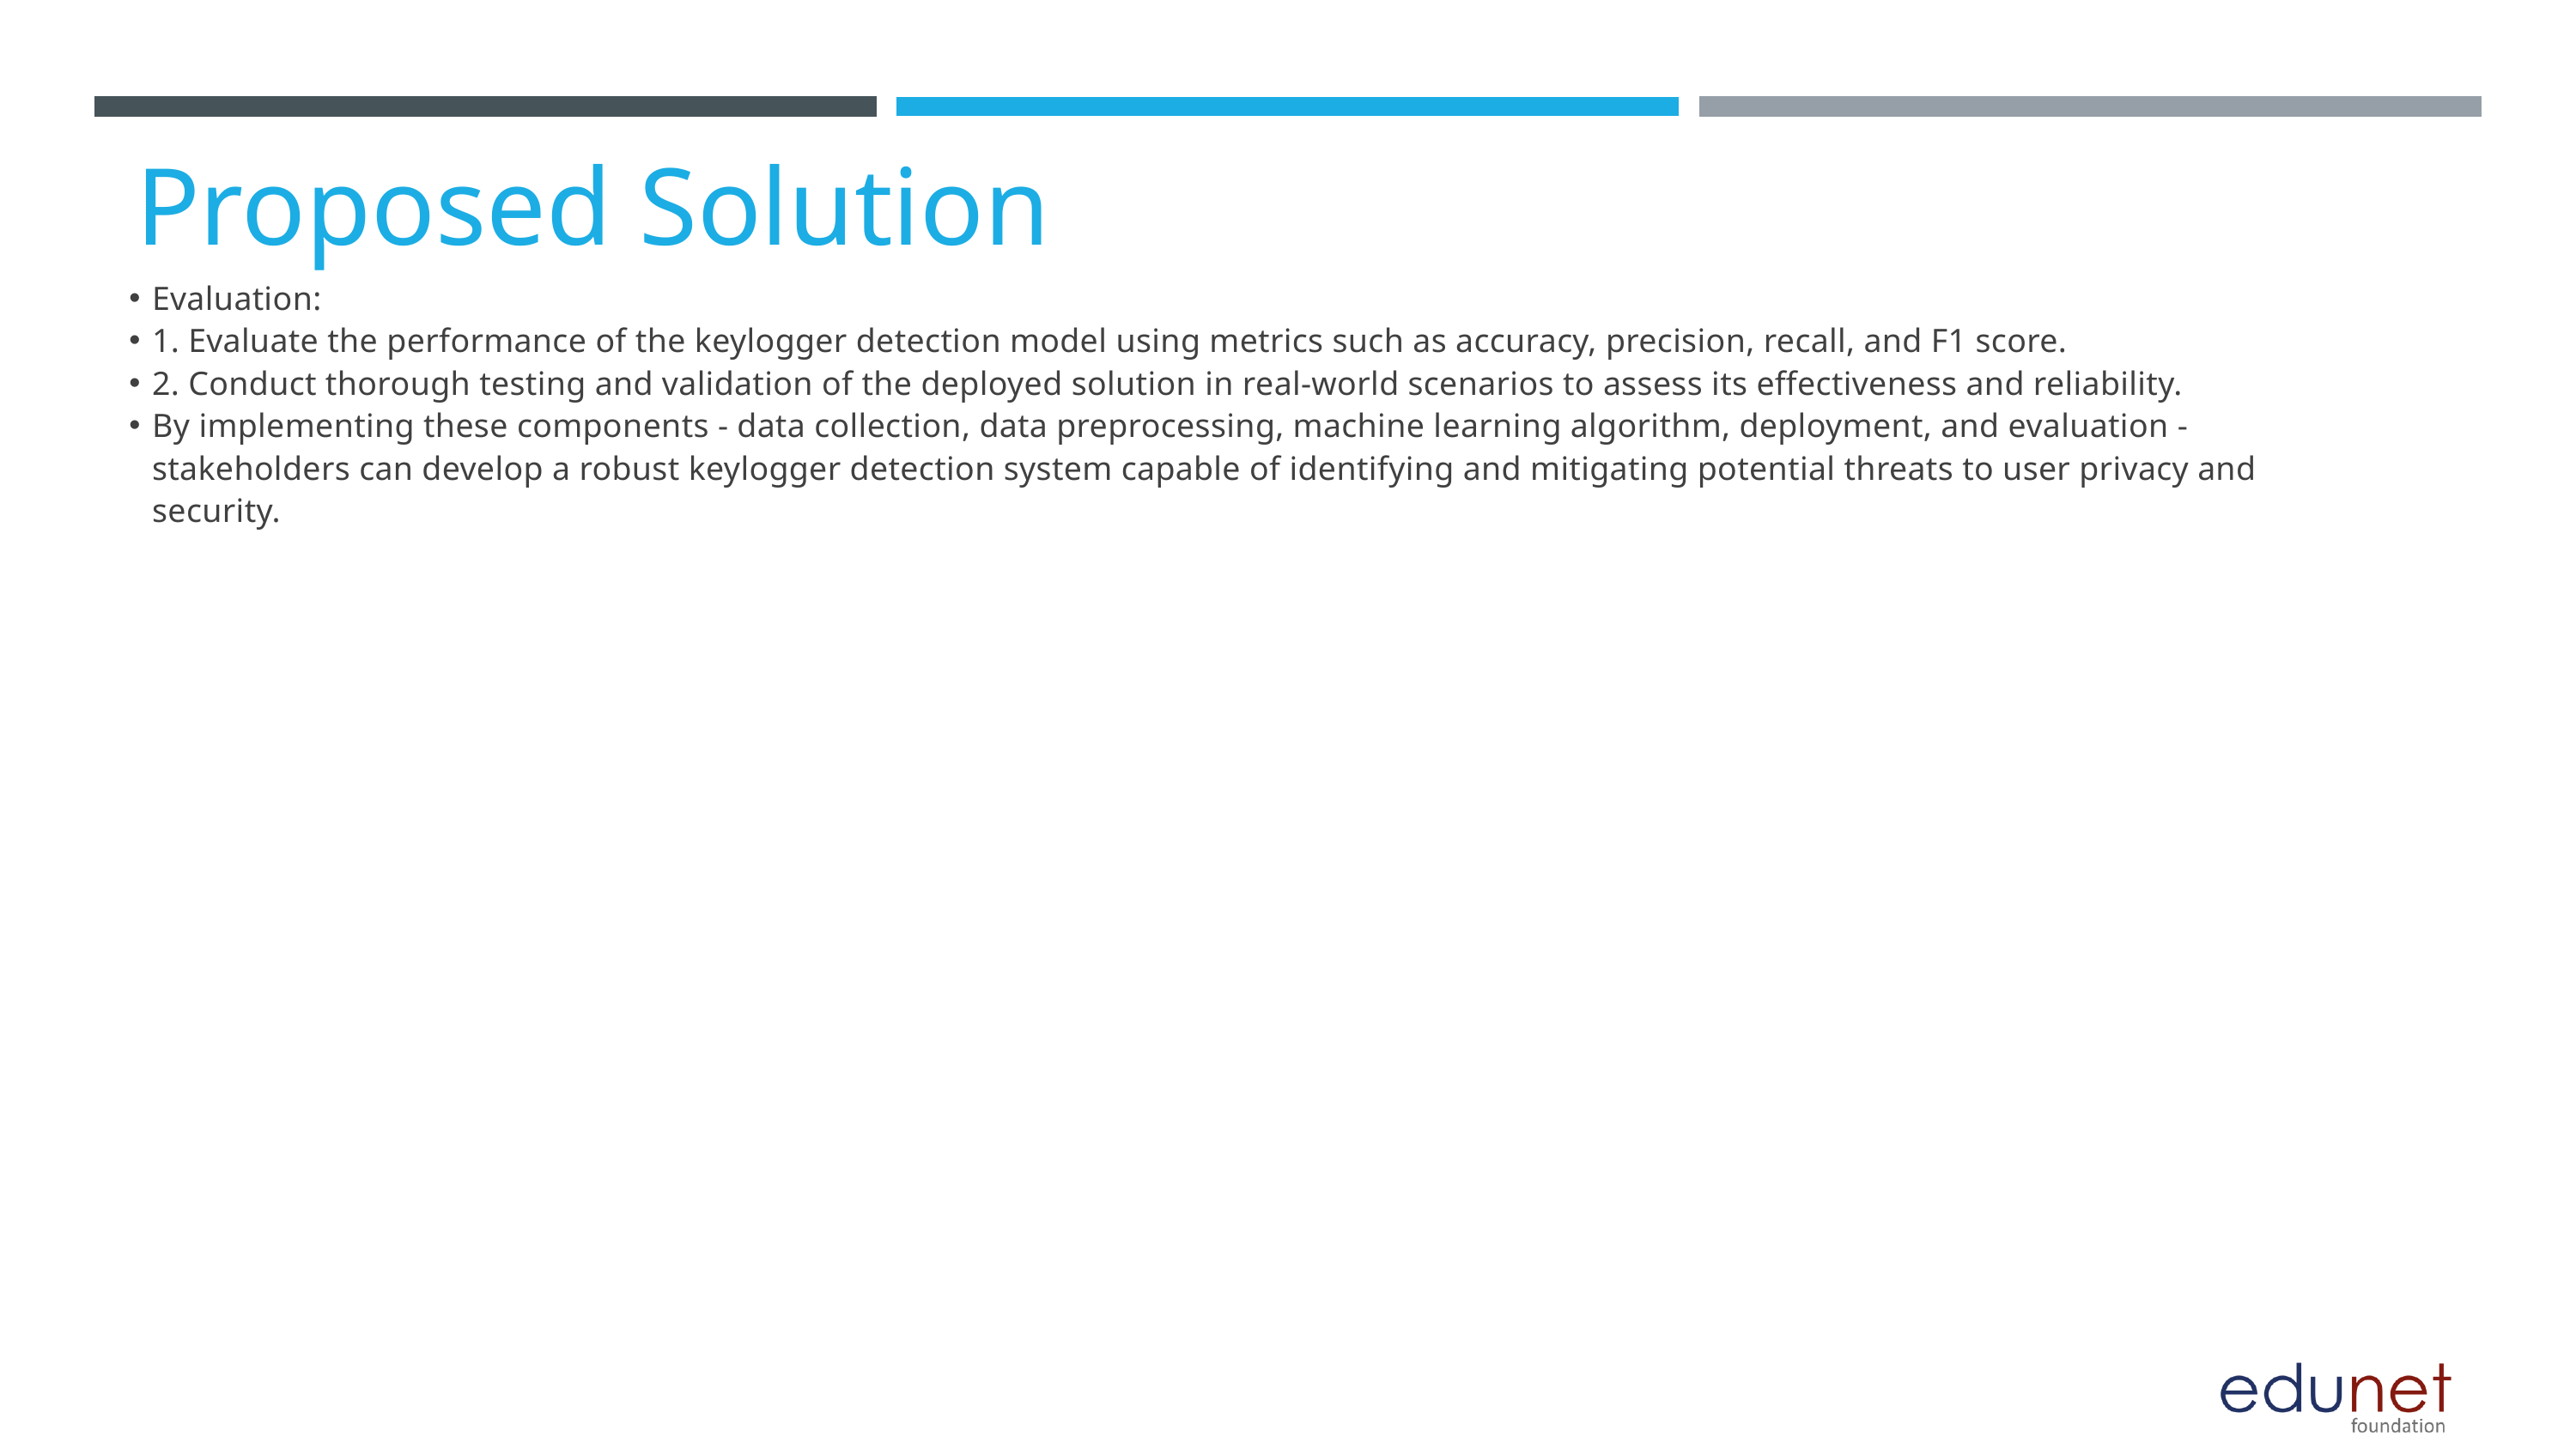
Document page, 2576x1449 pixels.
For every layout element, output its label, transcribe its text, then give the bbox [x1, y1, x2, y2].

text_box Proposed Solution [136, 138, 2440, 266]
text_box Evaluation: 1. Evaluate the performance of the keylogger detection model using metrics such as accuracy, precision, recall, and F1 score. 2. Conduct thorough testing and validation of the deployed solution in real-world scenarios to assess its effectiveness and reliability. By implementing these components - data collection, data preprocessing, machine learning algorithm, deployment, and evaluation - stakeholders can develop a robust keylogger detection system capable of identifying and mitigating potential threats to user privacy and security. [106, 231, 2293, 530]
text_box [94, 96, 878, 118]
text_box [2215, 1360, 2454, 1437]
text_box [896, 96, 1680, 117]
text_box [1698, 95, 2482, 118]
